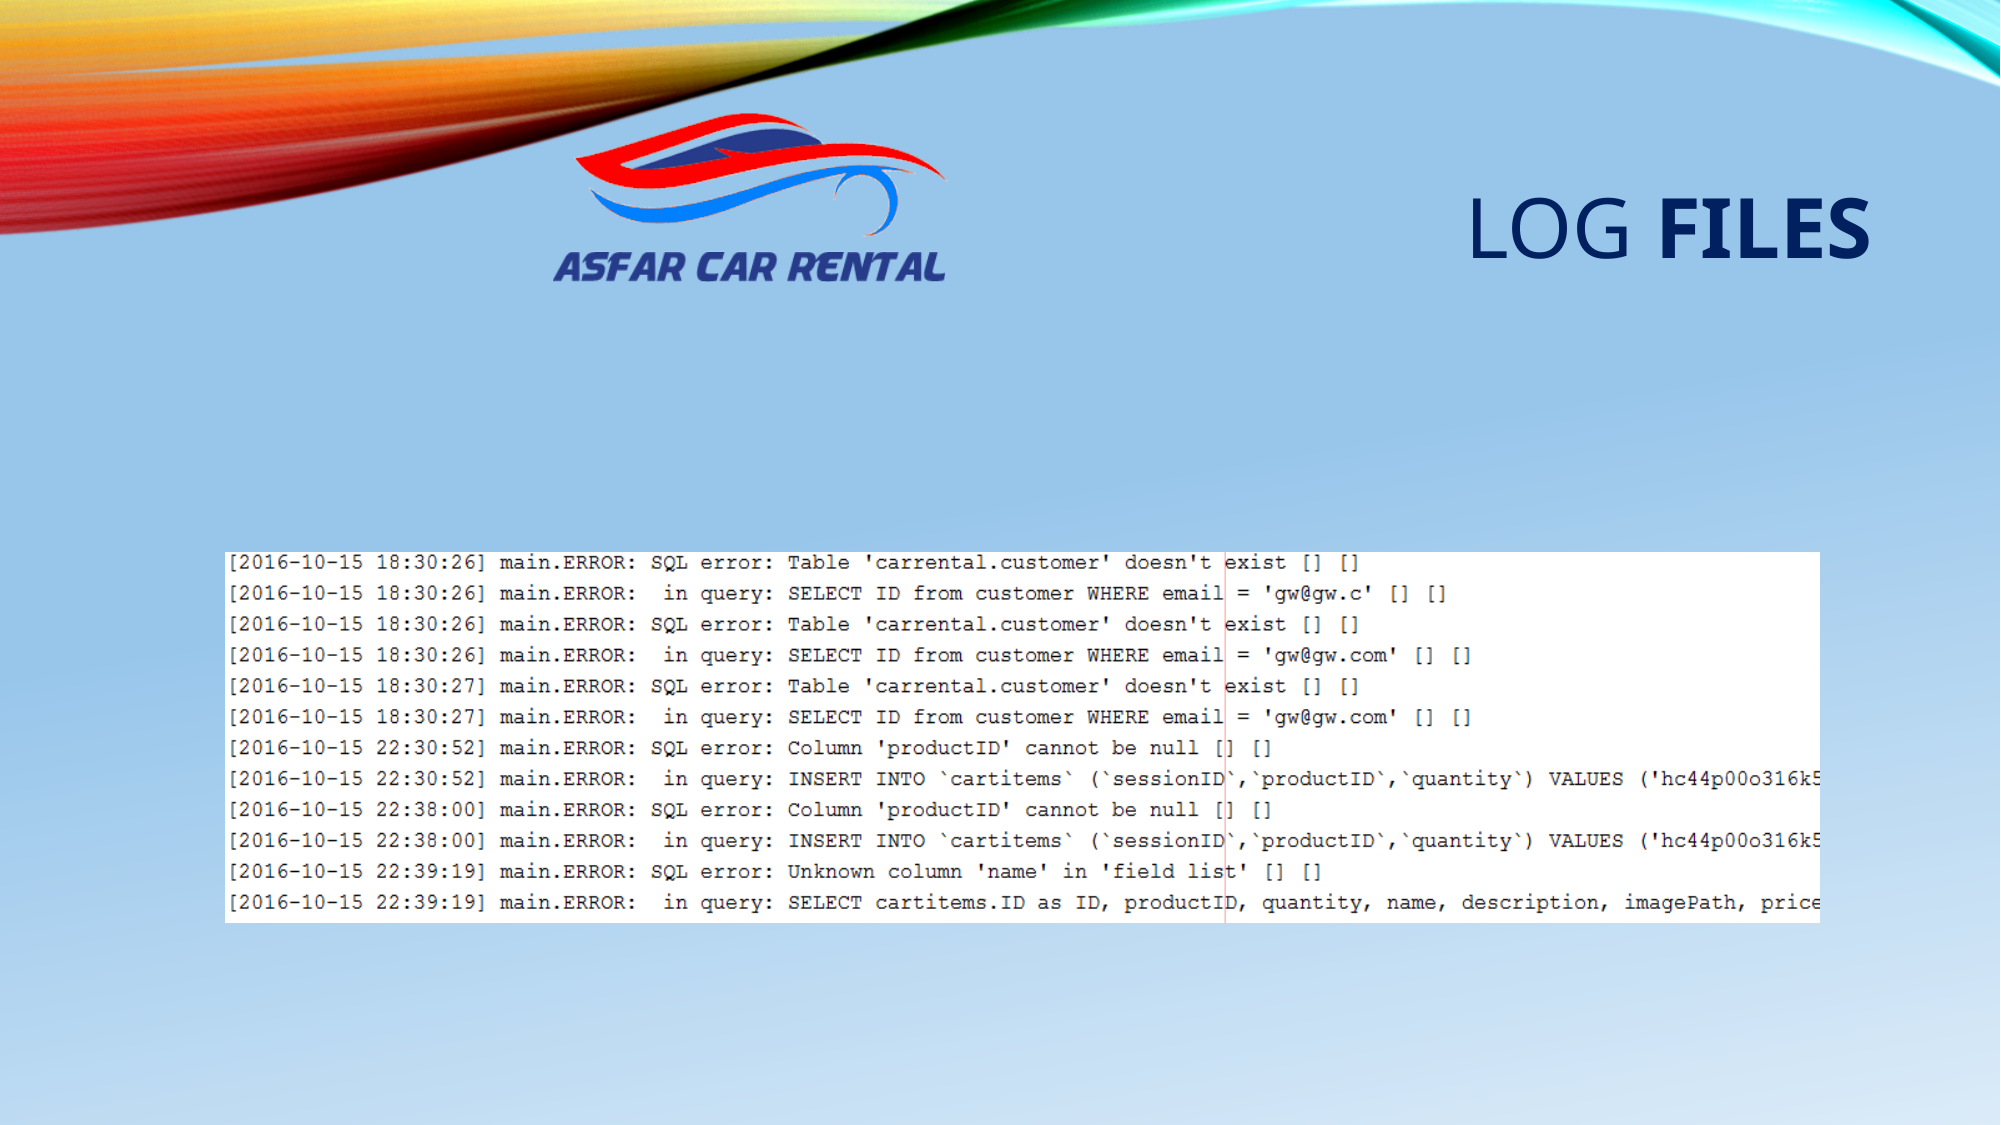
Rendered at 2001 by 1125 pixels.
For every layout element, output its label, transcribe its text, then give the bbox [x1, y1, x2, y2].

picture [0, 0, 2000, 434]
title Log files [1419, 125, 1888, 338]
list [224, 552, 1821, 923]
